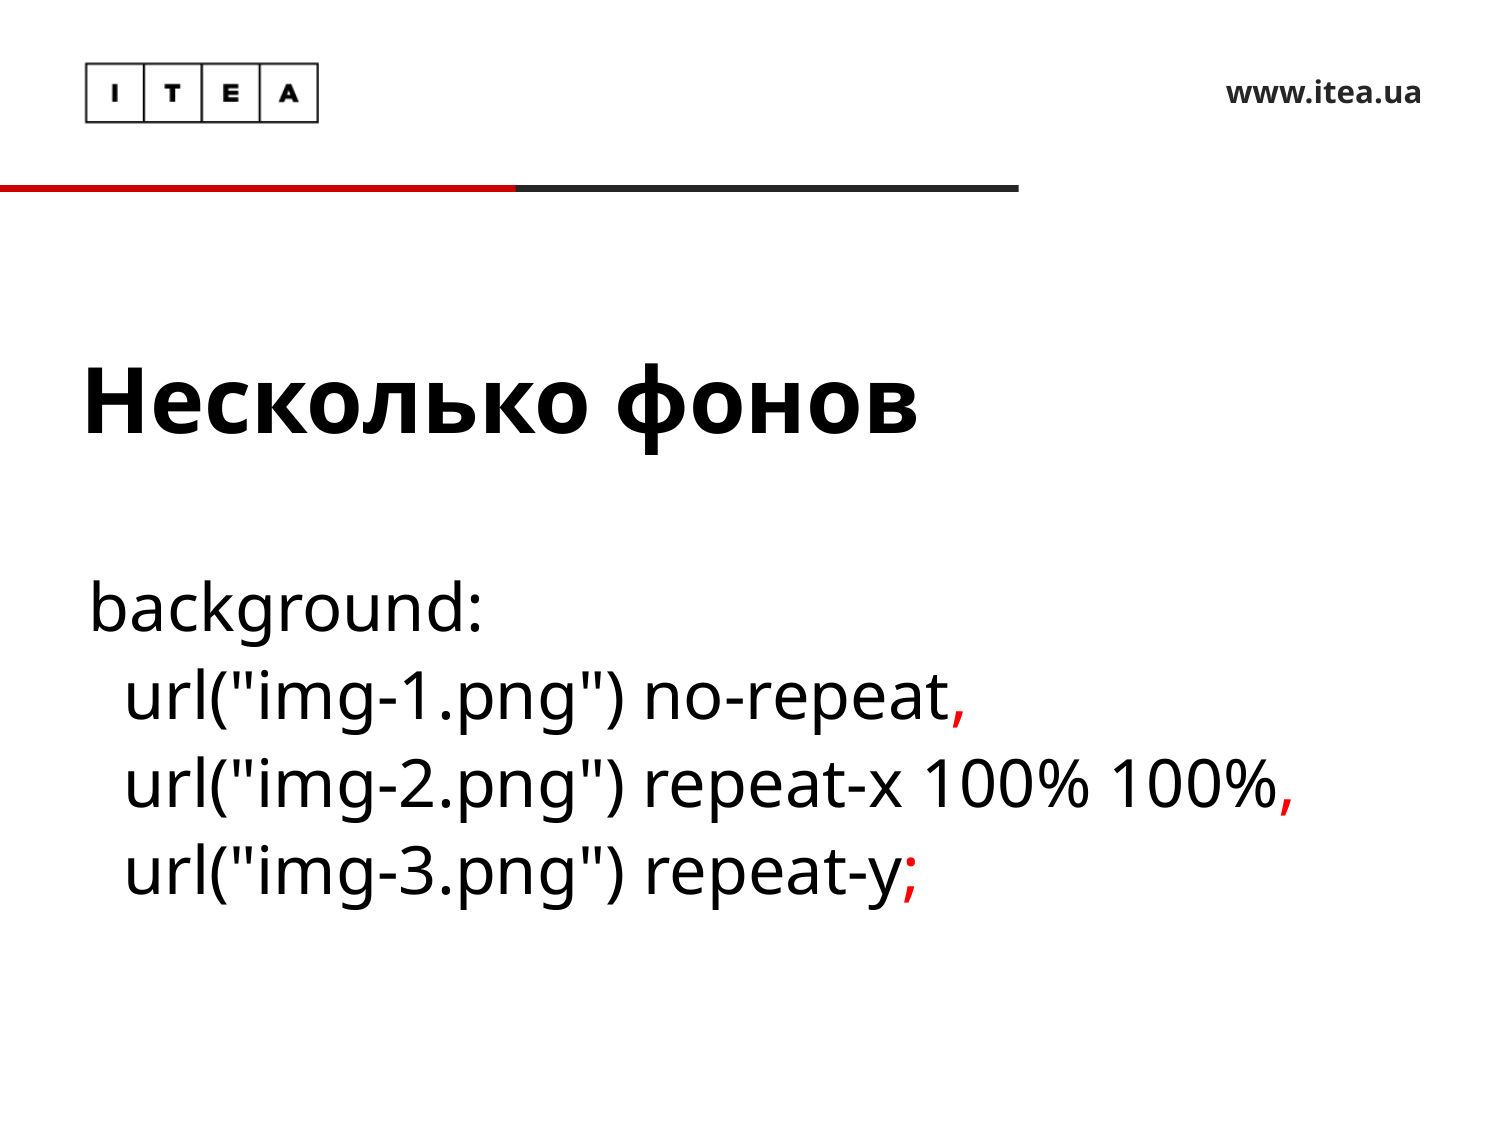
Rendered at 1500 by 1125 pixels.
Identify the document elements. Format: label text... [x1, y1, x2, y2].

text_box [0, 185, 516, 192]
title Несколько фонов [65, 323, 1425, 421]
text_box www.itea.ua [1172, 66, 1477, 115]
list background: url("img-1.png") no-repeat, url("img-2.png") repeat-x 100% 100%, url("img-3.png") repeat-y; [74, 549, 1416, 1036]
text_box [516, 185, 1019, 192]
picture [57, 49, 344, 133]
